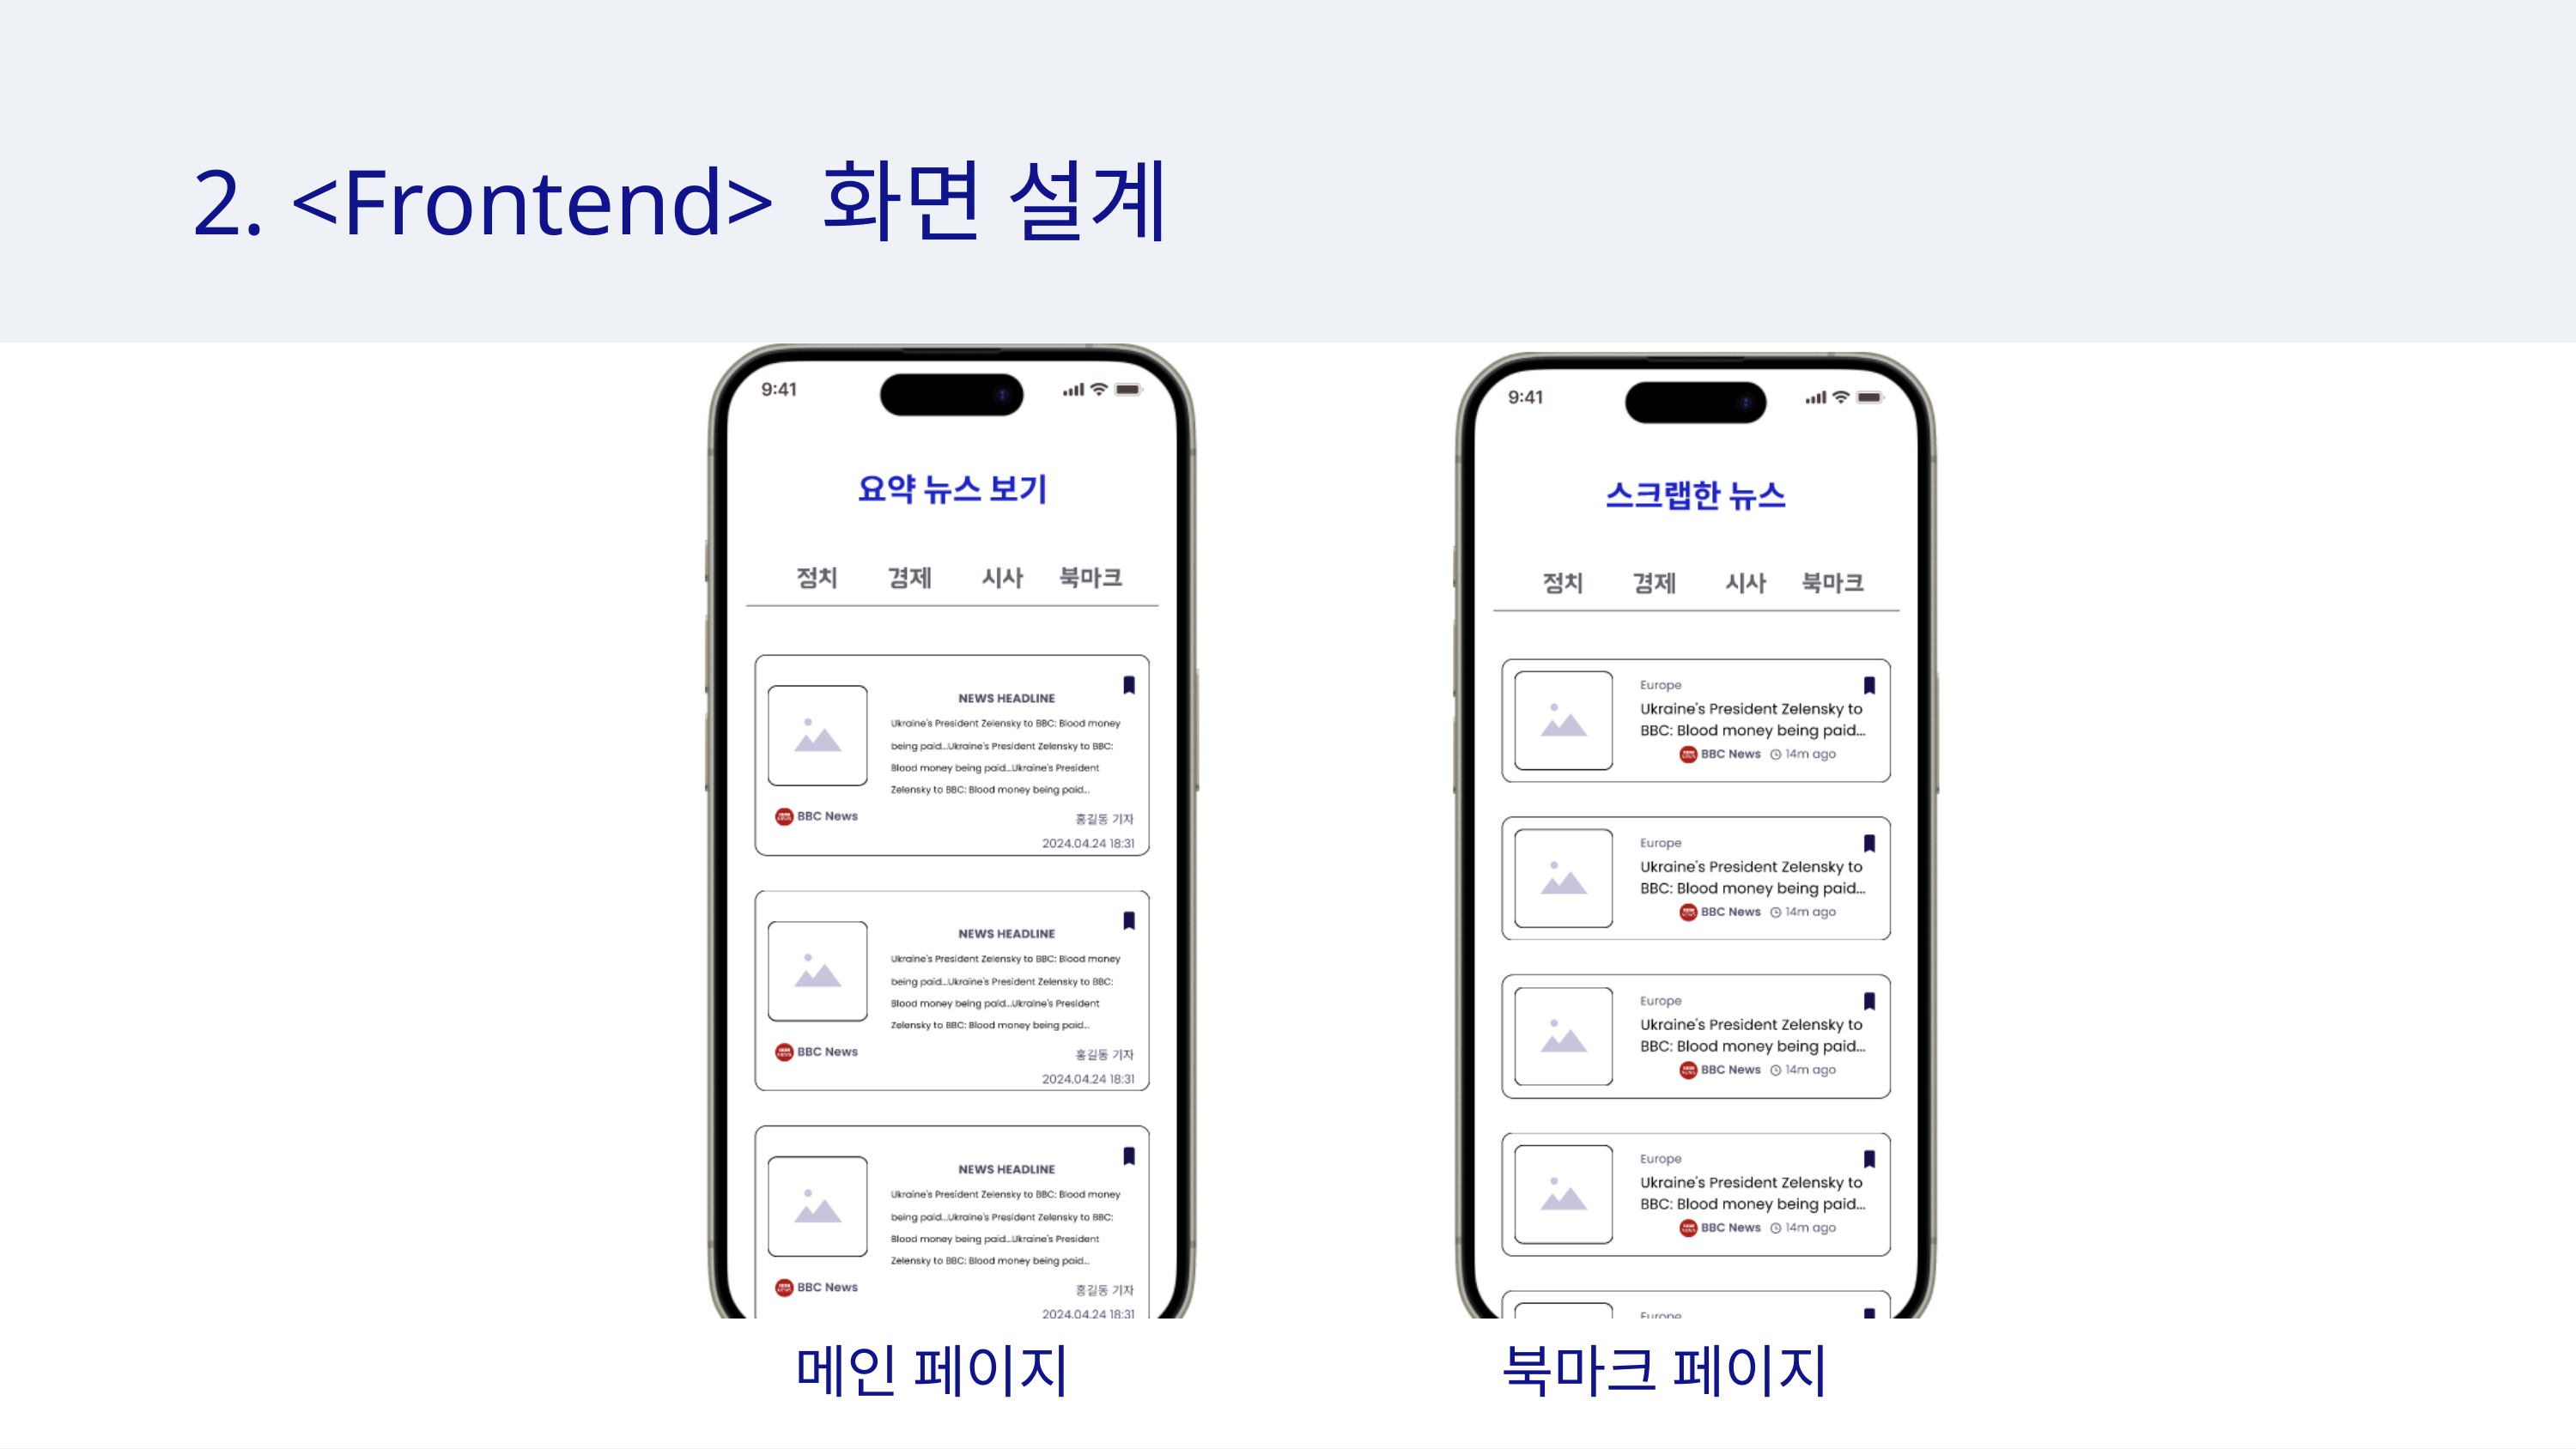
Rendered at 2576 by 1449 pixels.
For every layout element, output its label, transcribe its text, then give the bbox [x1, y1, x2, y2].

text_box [0, 343, 2576, 1449]
text_box 2. <Frontend> 화면 설계 [191, 139, 2093, 253]
